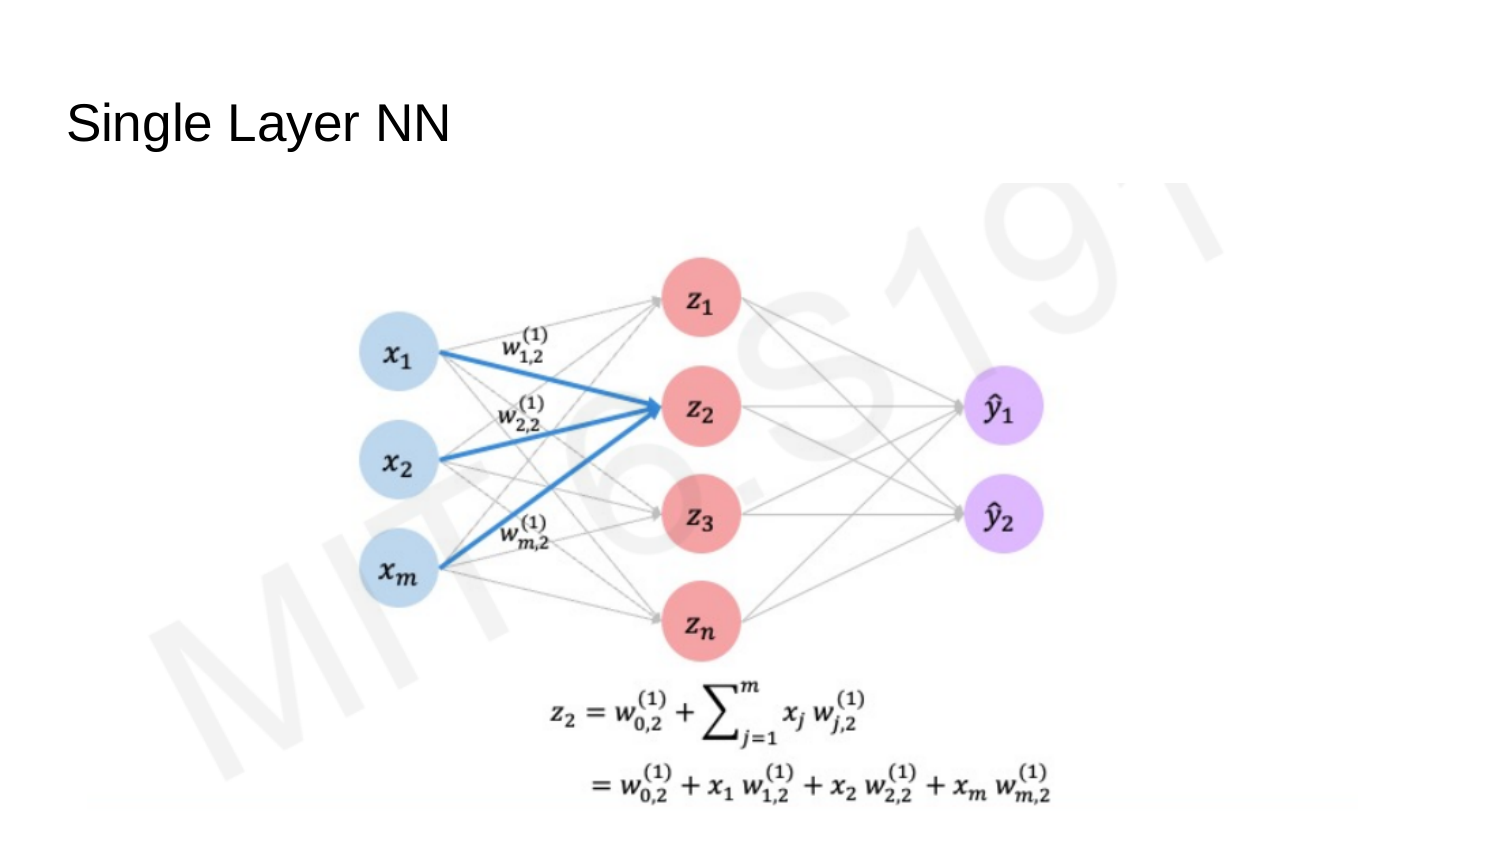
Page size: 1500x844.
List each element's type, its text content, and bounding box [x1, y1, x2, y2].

picture [87, 183, 1359, 811]
title Single Layer NN [51, 72, 1449, 167]
